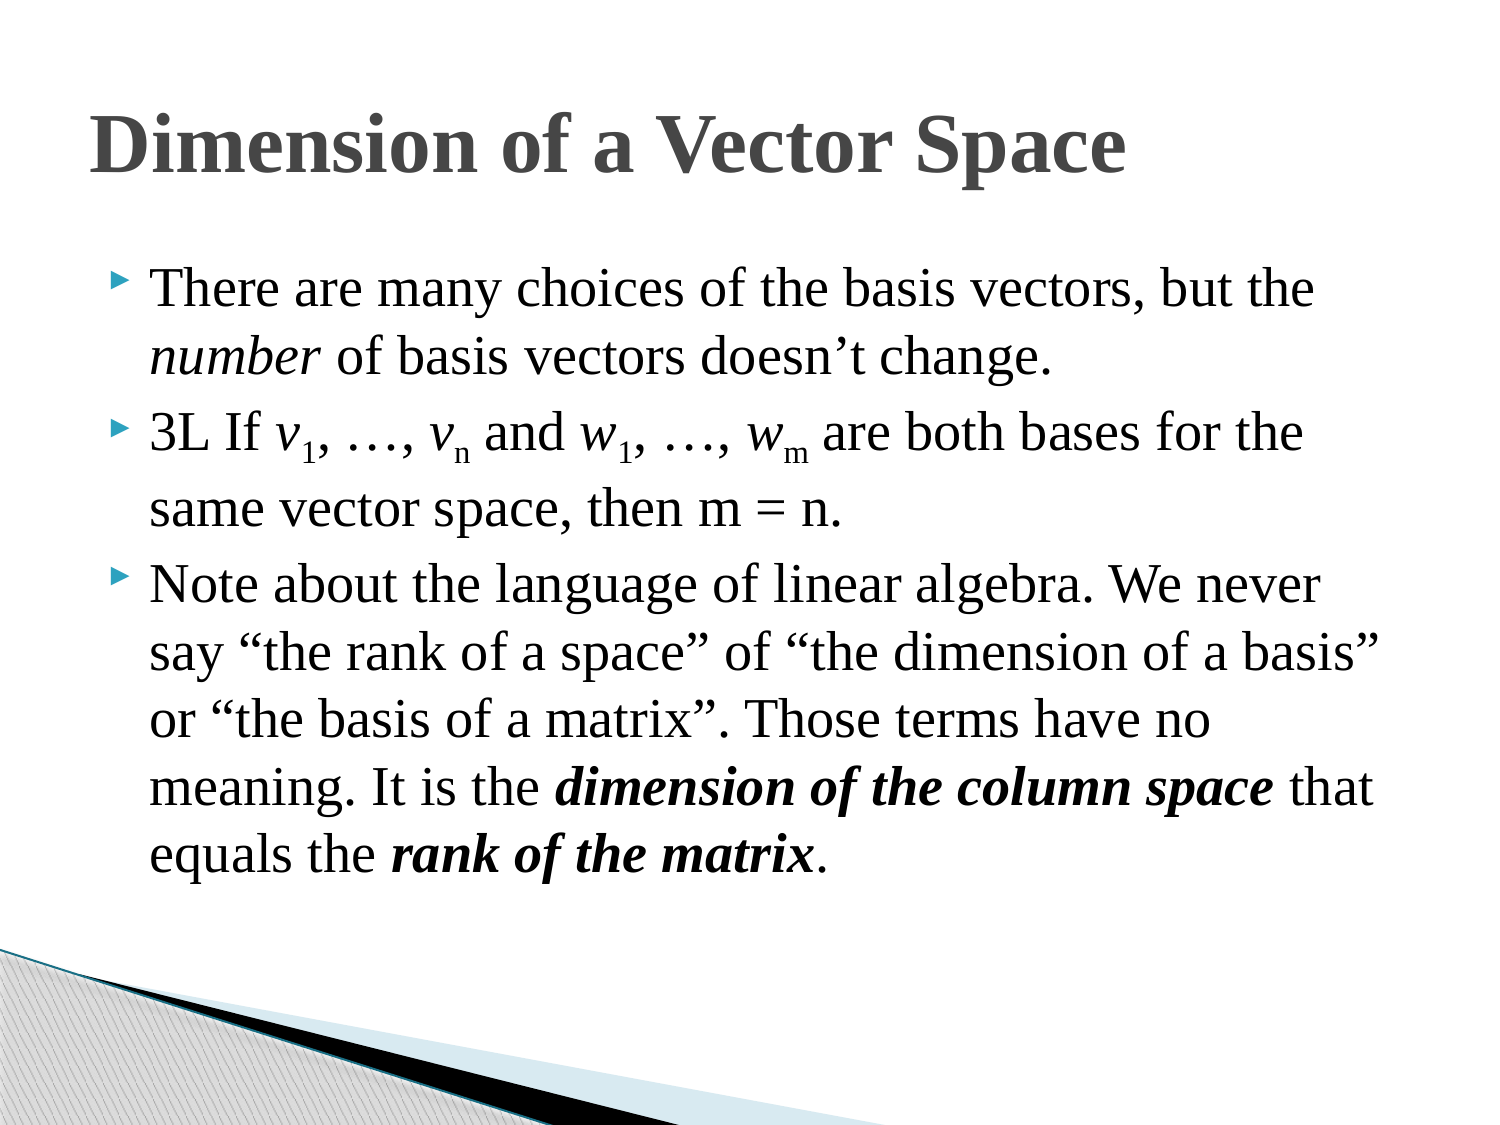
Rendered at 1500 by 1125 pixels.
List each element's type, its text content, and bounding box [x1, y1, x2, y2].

list There are many choices of the basis vectors, but the number of basis vectors doesn’t change. 3L If v1, …, vn and w1, …, wm are both bases for the same vector space, then m = n. Note about the language of linear algebra. We never say “the rank of a space” of “the dimension of a basis” or “the basis of a matrix”. Those terms have no meaning. It is the dimension of the column space that equals the rank of the matrix. [75, 243, 1425, 986]
title Dimension of a Vector Space [75, 45, 1425, 233]
